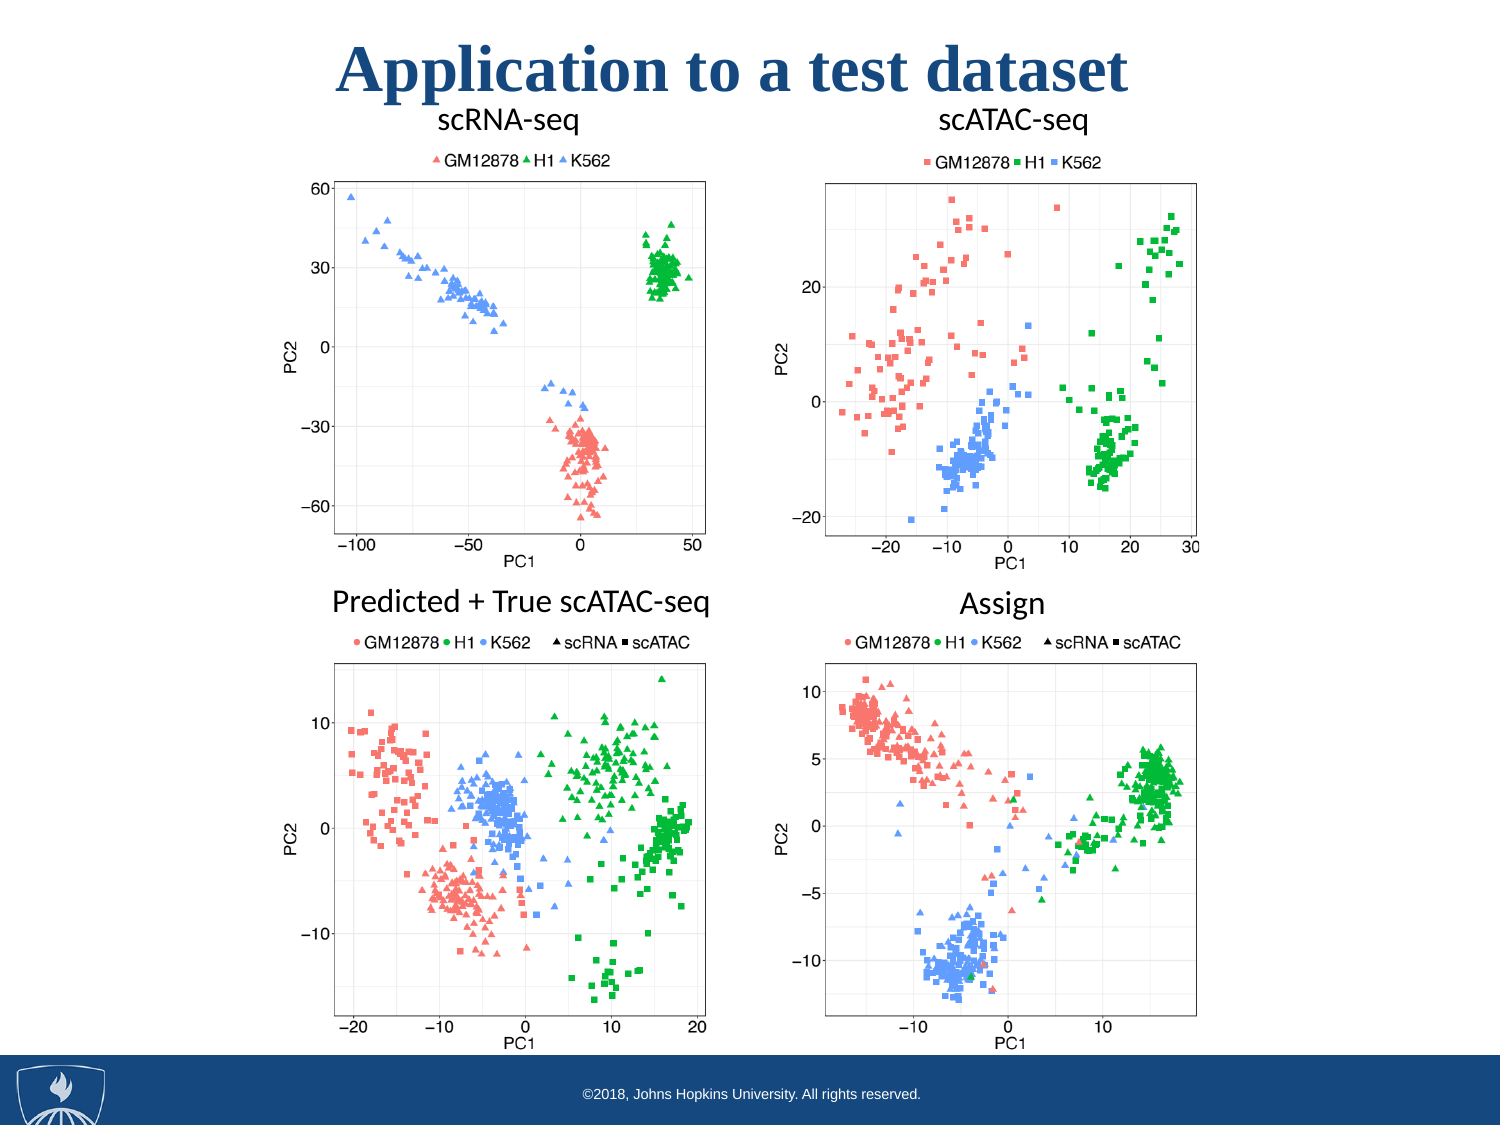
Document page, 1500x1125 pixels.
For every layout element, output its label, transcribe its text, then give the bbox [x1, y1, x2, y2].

text_box Assign [944, 584, 1085, 624]
text_box Predicted + True scATAC-seq [317, 572, 733, 627]
picture [0, 625, 1500, 1125]
title Application to a test dataset [245, 17, 1221, 108]
text_box scATAC-seq [923, 108, 1106, 143]
picture [279, 143, 709, 573]
picture [770, 144, 1200, 575]
text_box scRNA-seq [422, 108, 628, 141]
